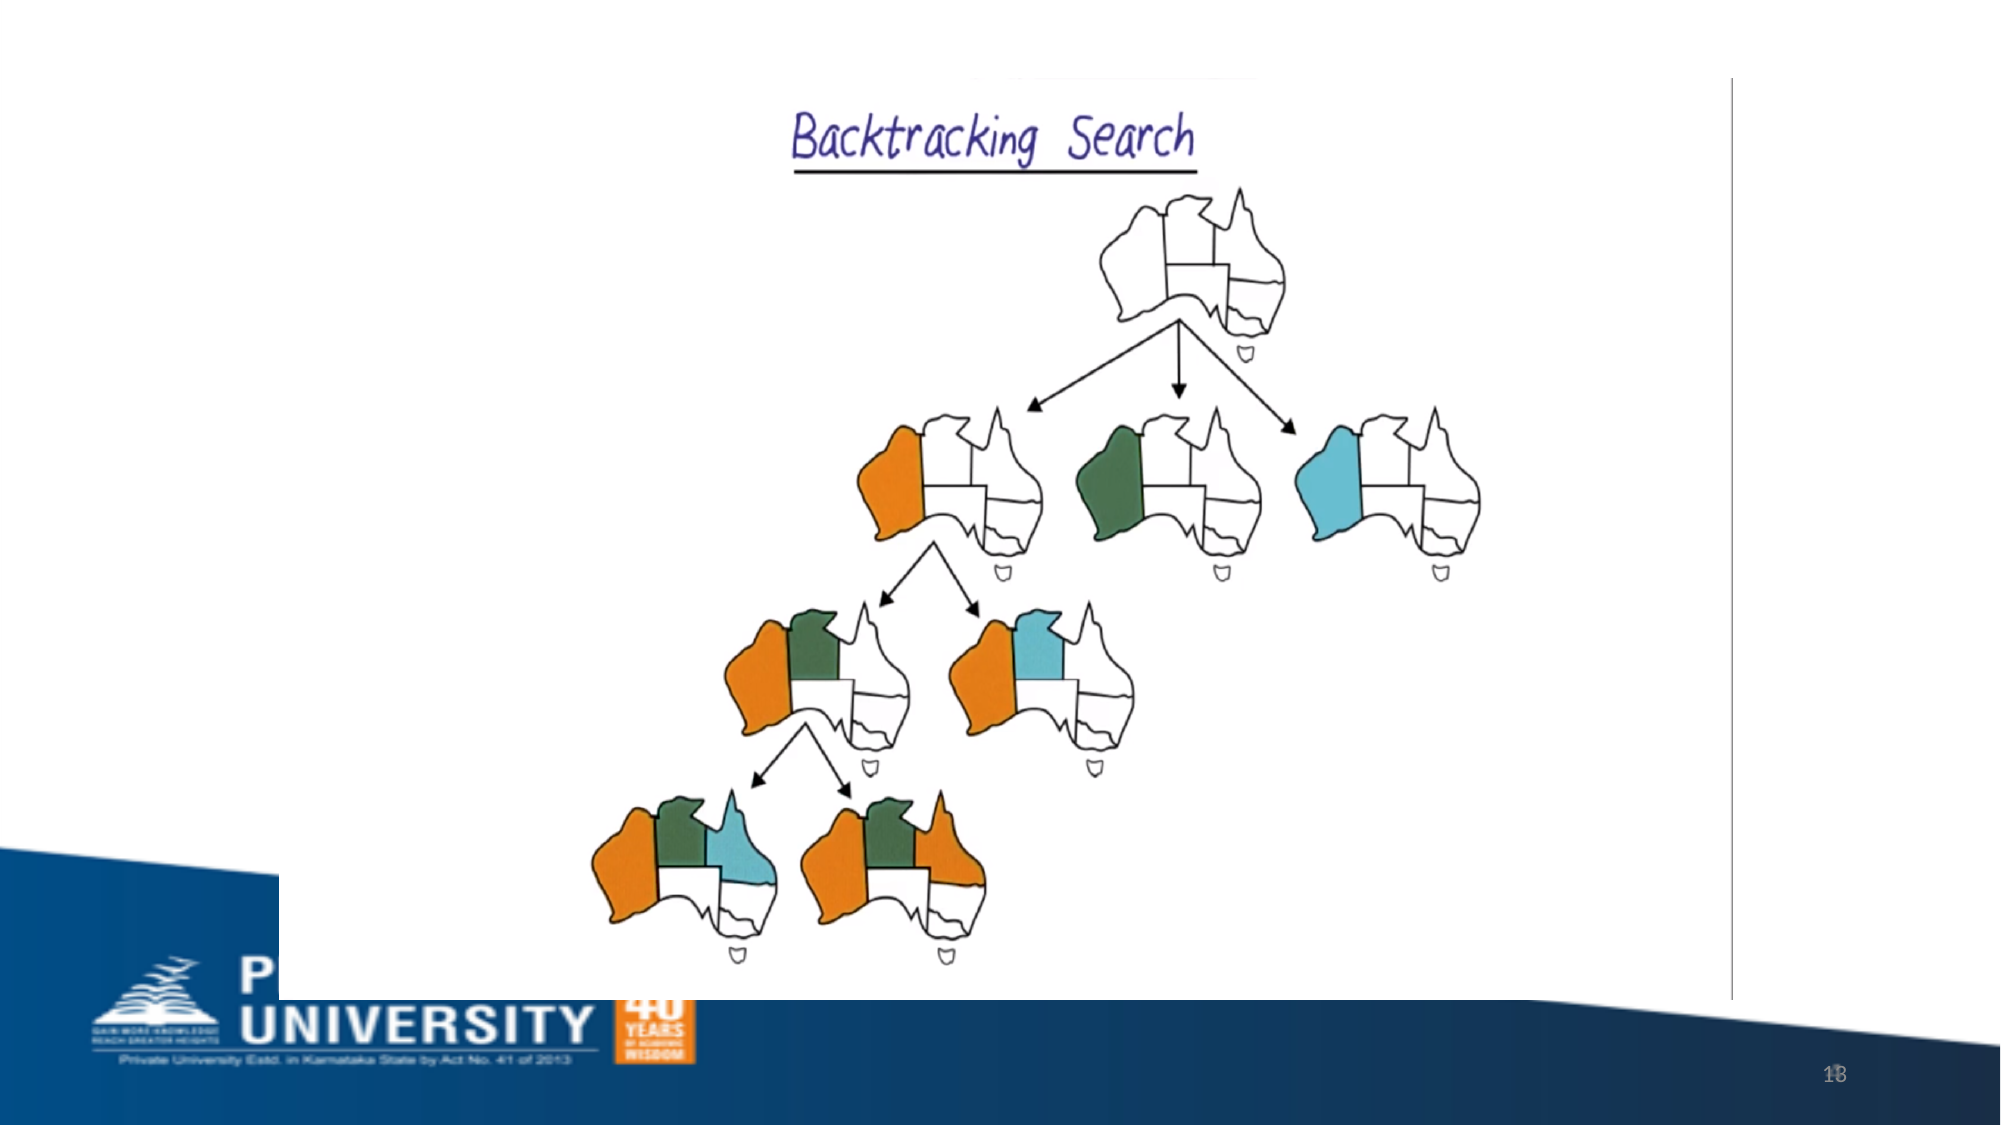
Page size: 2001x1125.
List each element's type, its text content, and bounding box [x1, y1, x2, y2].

picture [0, 0, 2001, 1125]
slide_number 13 [1412, 1042, 1863, 1103]
